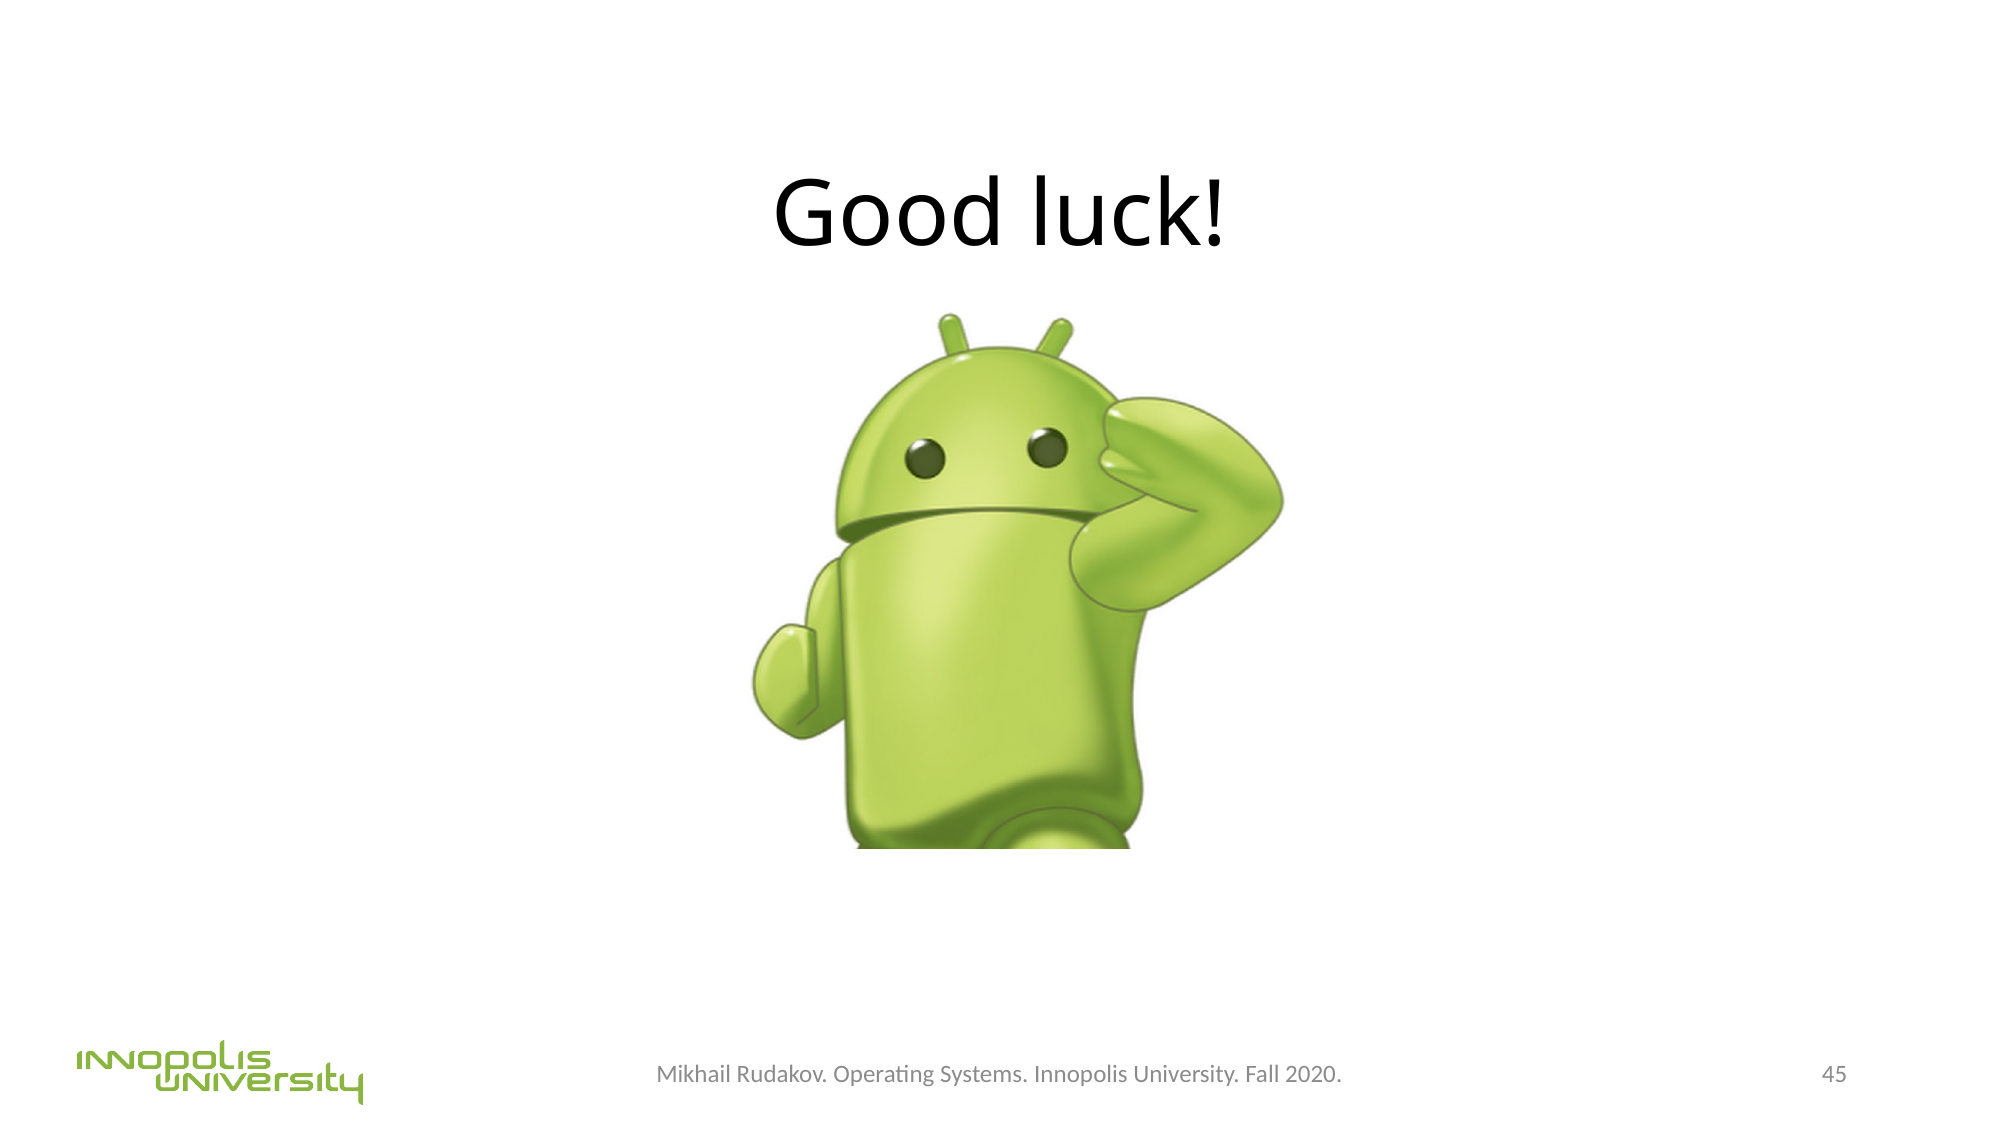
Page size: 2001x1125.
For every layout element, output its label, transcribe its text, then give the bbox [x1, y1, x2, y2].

picture [746, 302, 1292, 849]
picture [77, 1040, 363, 1105]
slide_number 45 [1412, 1042, 1863, 1103]
footer Mikhail Rudakov. Operating Systems. Innopolis University. Fall 2020. [587, 1042, 1412, 1103]
text_box Good luck! [708, 145, 1292, 271]
